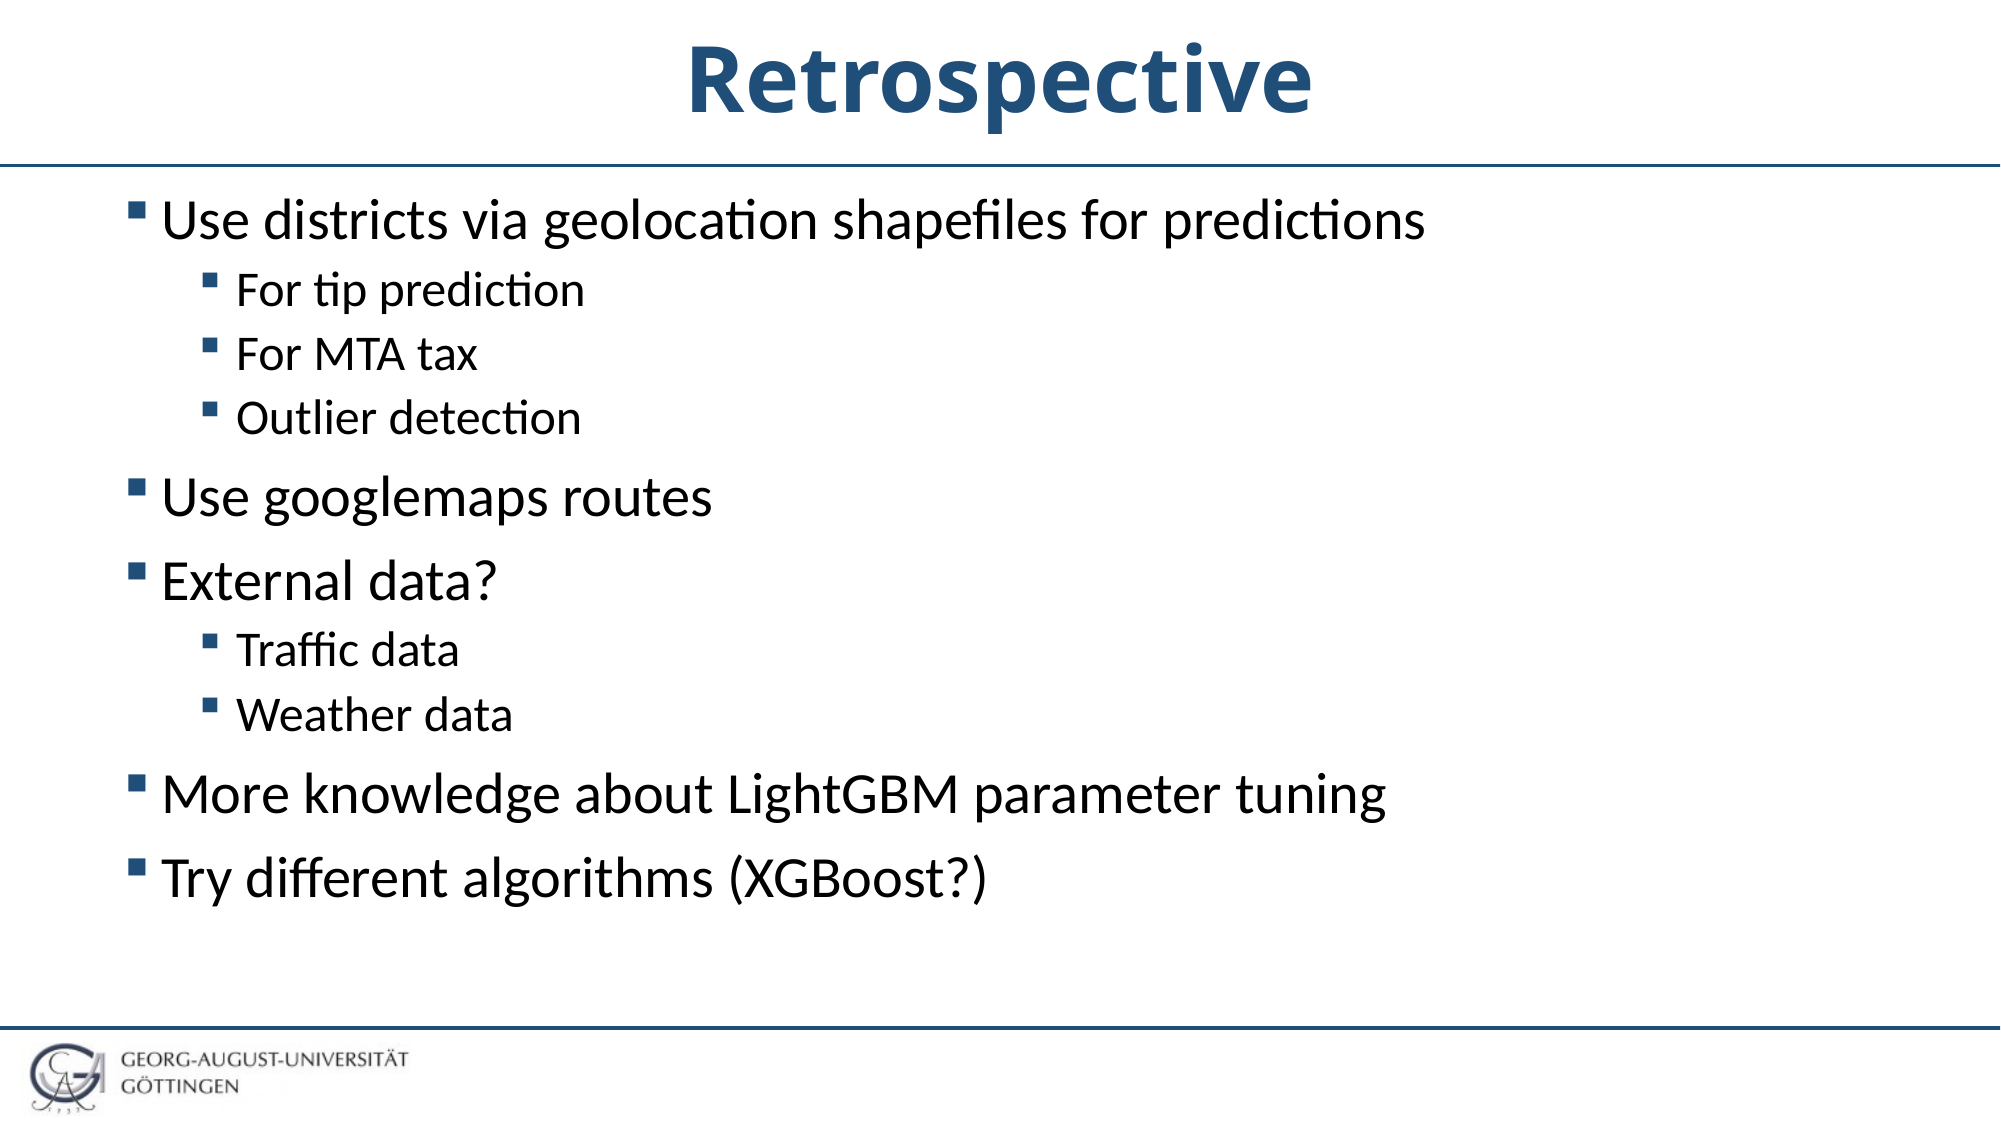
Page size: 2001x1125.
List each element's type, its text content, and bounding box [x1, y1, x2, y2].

list Use districts via geolocation shapefiles for predictions For tip prediction For MTA tax Outlier detection Use googlemaps routes External data? Traffic data Weather data More knowledge about LightGBM parameter tuning Try different algorithms (XGBoost?) [108, 182, 1896, 1014]
title Retrospective [0, 0, 2000, 166]
picture [20, 1042, 416, 1117]
